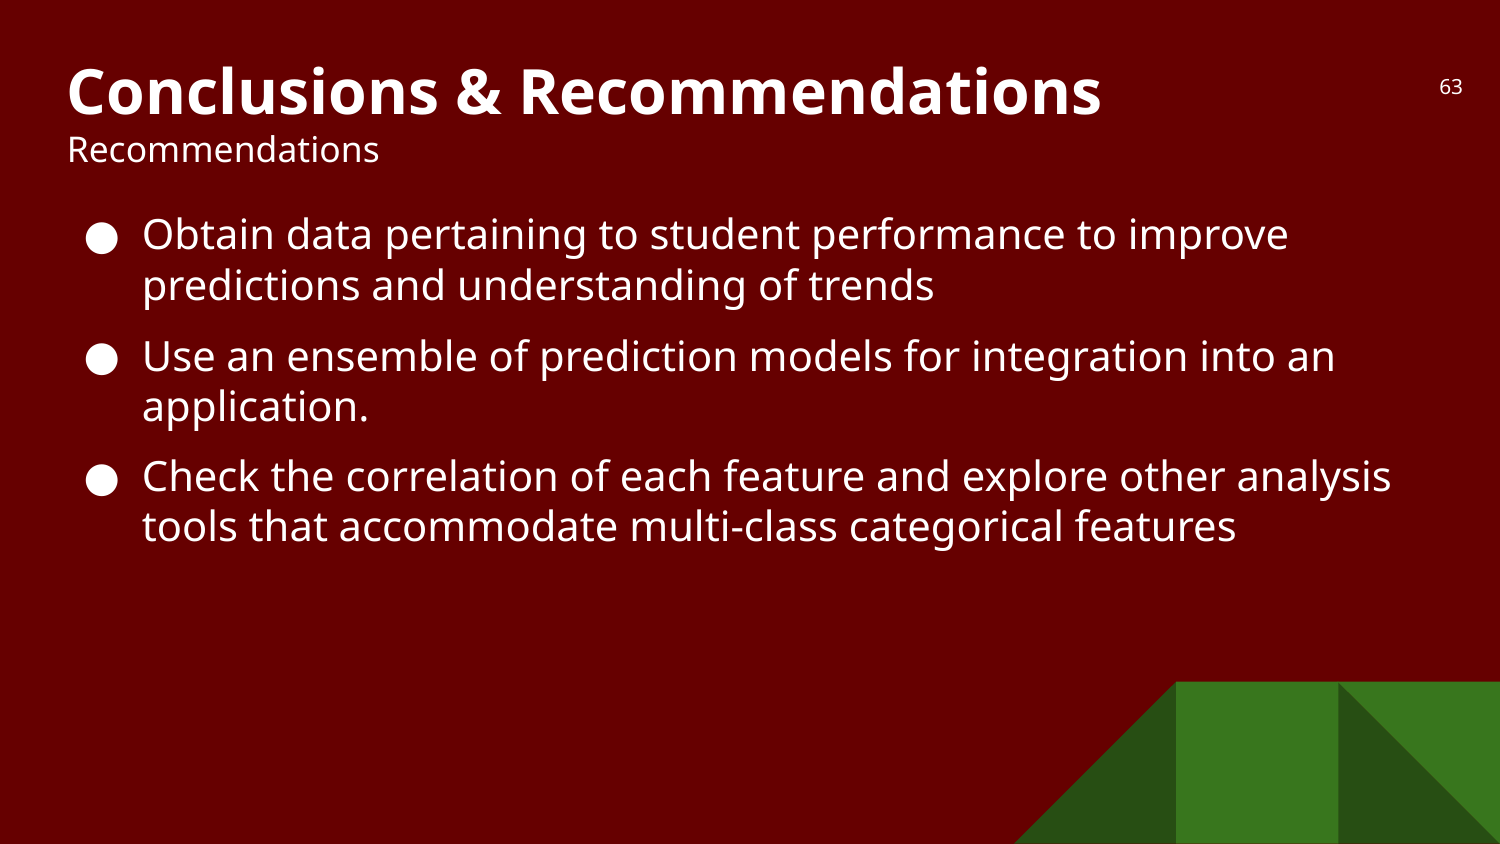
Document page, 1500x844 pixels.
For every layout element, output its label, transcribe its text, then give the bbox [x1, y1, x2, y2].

title Conclusions & Recommendations Recommendations [51, 37, 1293, 193]
slide_number ‹#› [1387, 55, 1478, 120]
text_box Obtain data pertaining to student performance to improve predictions and understanding of trends Use an ensemble of prediction models for integration into an application. Check the correlation of each feature and explore other analysis tools that accommodate multi-class categorical features [51, 193, 1448, 780]
